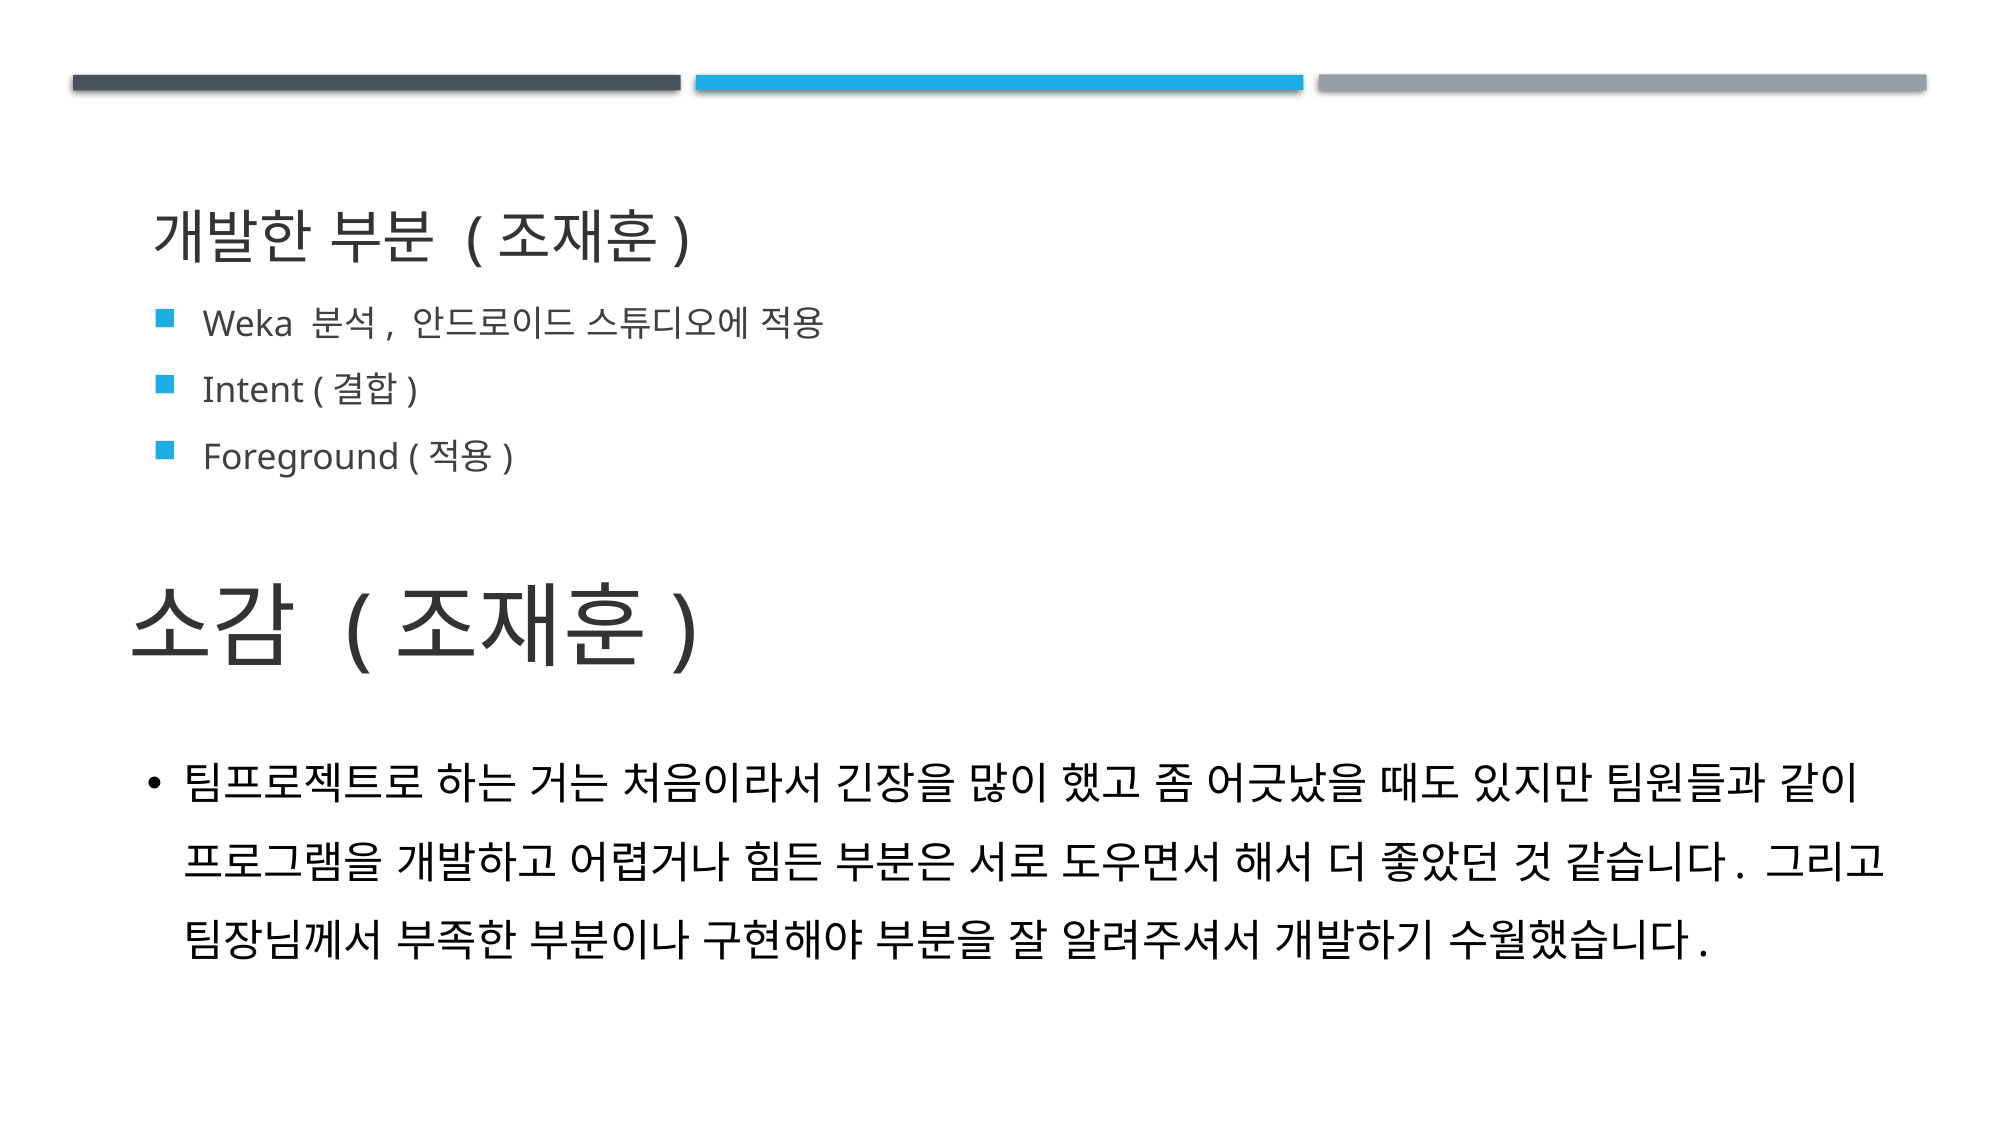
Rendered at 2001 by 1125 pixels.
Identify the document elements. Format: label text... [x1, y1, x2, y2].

text_box 소감 (조재훈) [113, 521, 1839, 739]
title 개발한 부분 (조재훈) [137, 59, 1863, 278]
text_box 팀프로젝트로 하는 거는 처음이라서 긴장을 많이 했고 좀 어긋났을 때도 있지만 팀원들과 같이 프로그램을 개발하고 어렵거나 힘든 부분은 서로 도우면서 해서 더 좋았던 것 같습니다. 그리고 팀장님께서 부족한 부분이나 구현해야 부분을 잘 알려주셔서 개발하기 수월했습니다. [131, 722, 1917, 1027]
list Weka 분석, 안드로이드 스튜디오에 적용 Intent (결합) Foreground (적용) [137, 278, 1863, 563]
